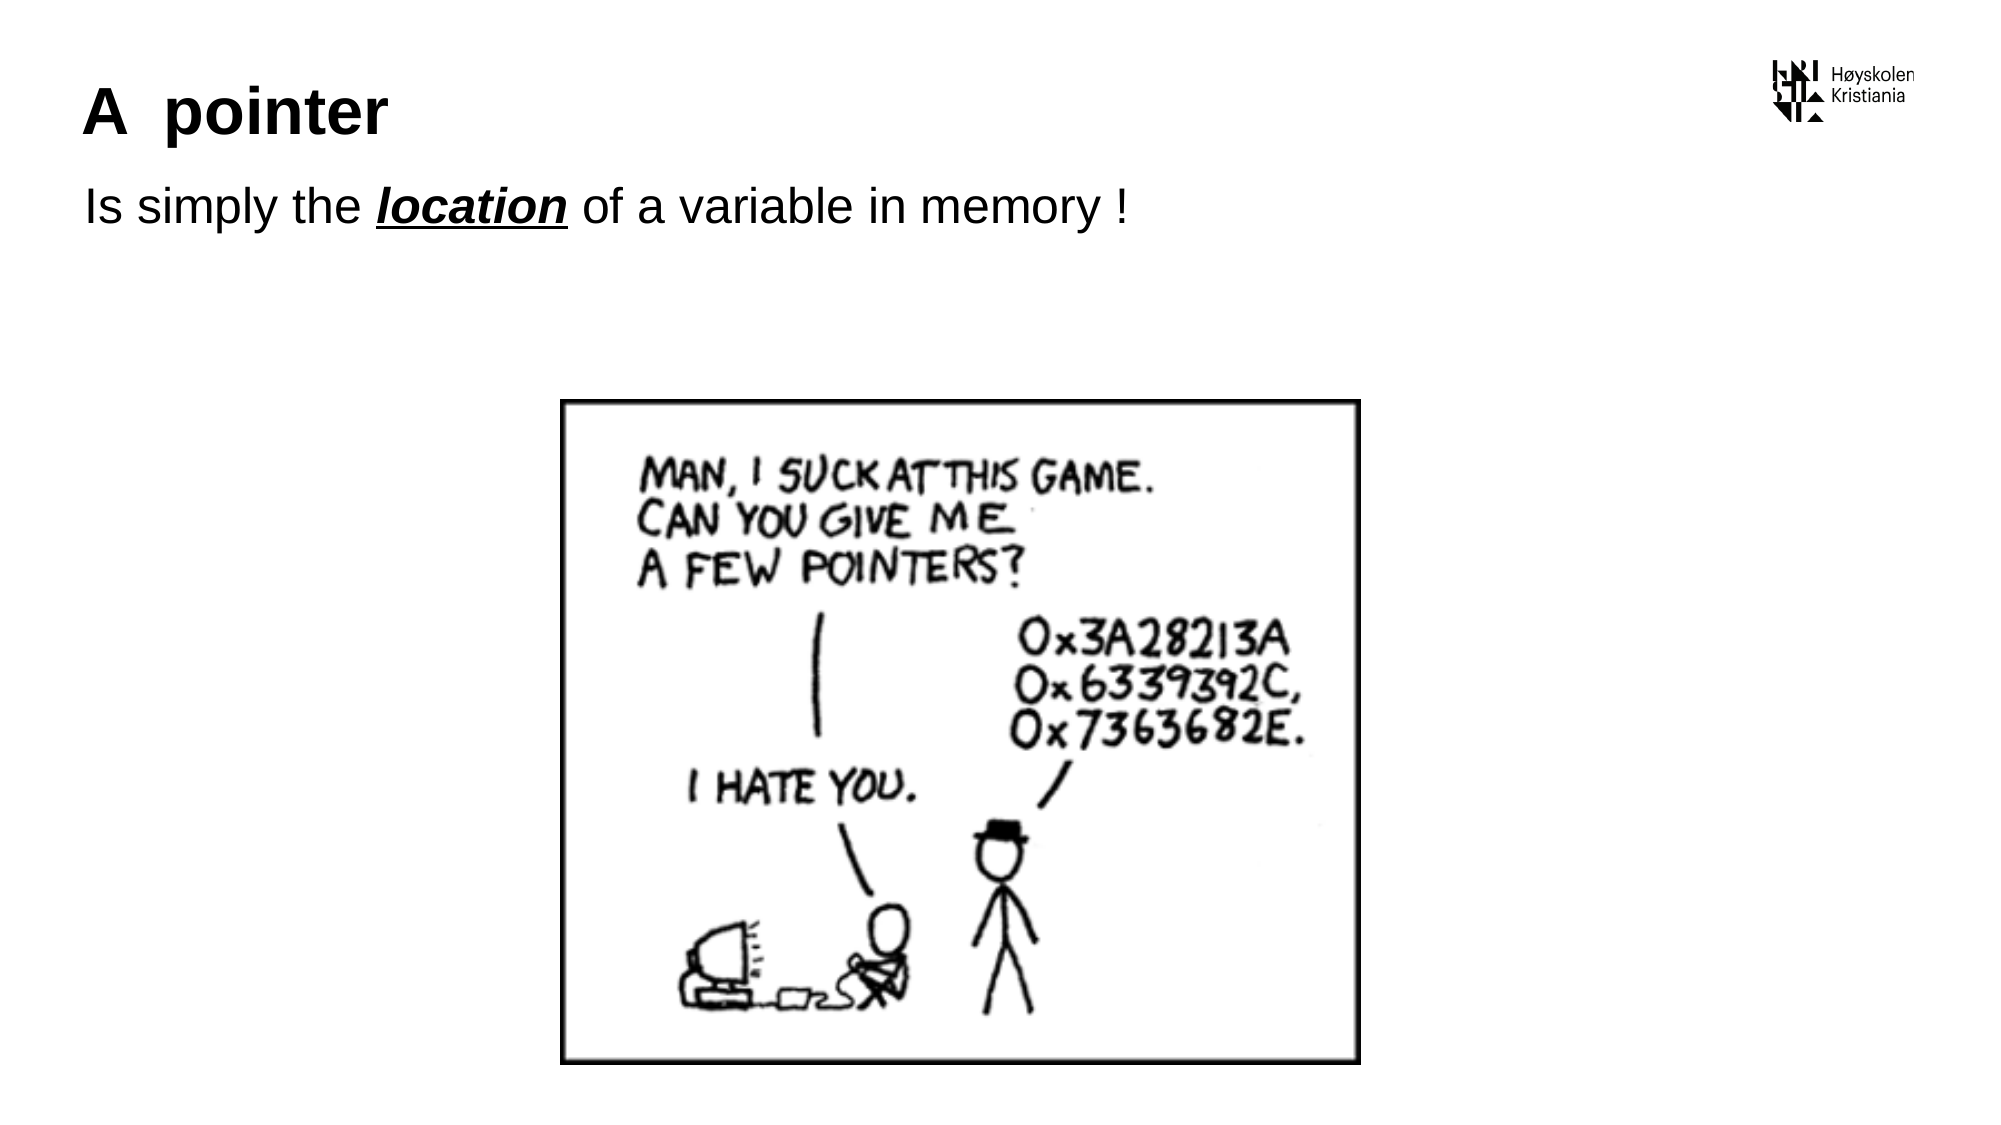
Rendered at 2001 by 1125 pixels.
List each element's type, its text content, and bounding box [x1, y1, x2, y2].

list Is simply the location of a variable in memory ! [66, 172, 1828, 1035]
title A pointer [66, 69, 1547, 172]
picture [560, 399, 1361, 1065]
